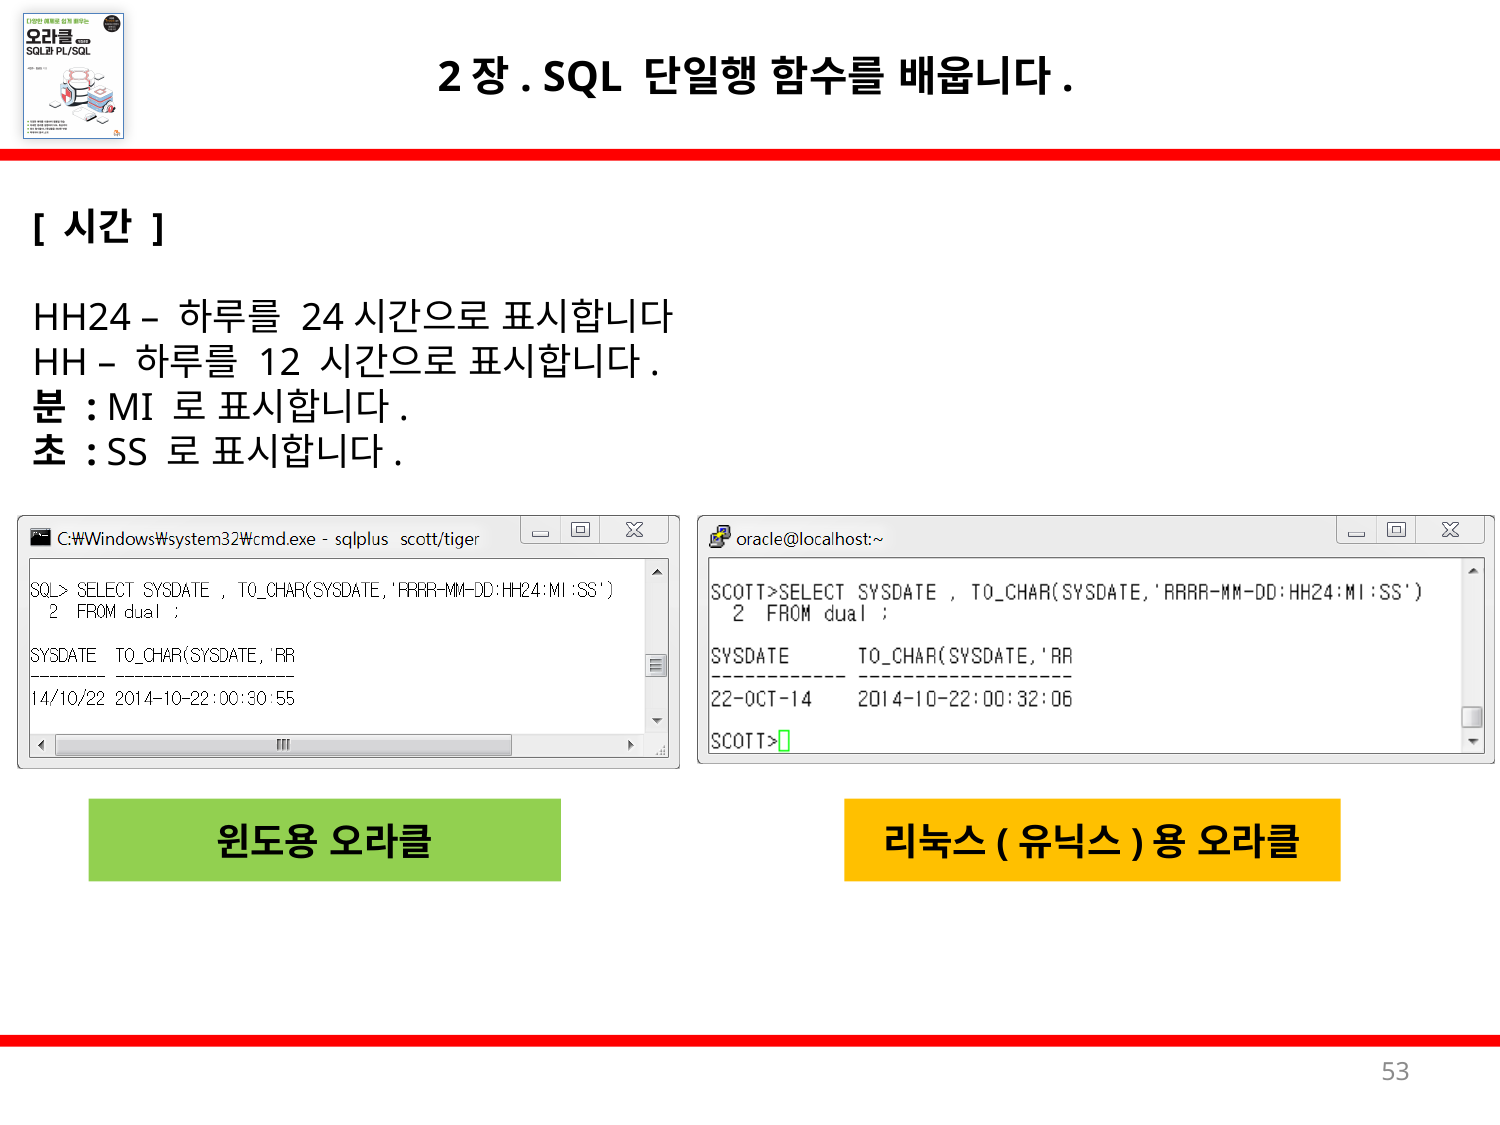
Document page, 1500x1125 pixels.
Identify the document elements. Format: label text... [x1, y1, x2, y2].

text_box 리눅스(유닉스)용 오라클 [842, 797, 1343, 883]
picture [17, 514, 680, 769]
text_box 2장. SQL 단일행 함수를 배웁니다. [252, 0, 1260, 151]
text_box [0, 147, 1500, 163]
text_box 윈도용 오라클 [86, 797, 563, 883]
text_box [ 시간 ] HH24 – 하루를 24시간으로 표시합니다 HH – 하루를 12 시간으로 표시합니다. 분 : MI 로 표시합니다. 초 : SS 로 표시합니다. [16, 182, 1484, 494]
slide_number 53 [1074, 1042, 1425, 1103]
picture [697, 514, 1495, 764]
picture [23, 13, 125, 140]
text_box [0, 1033, 1500, 1049]
